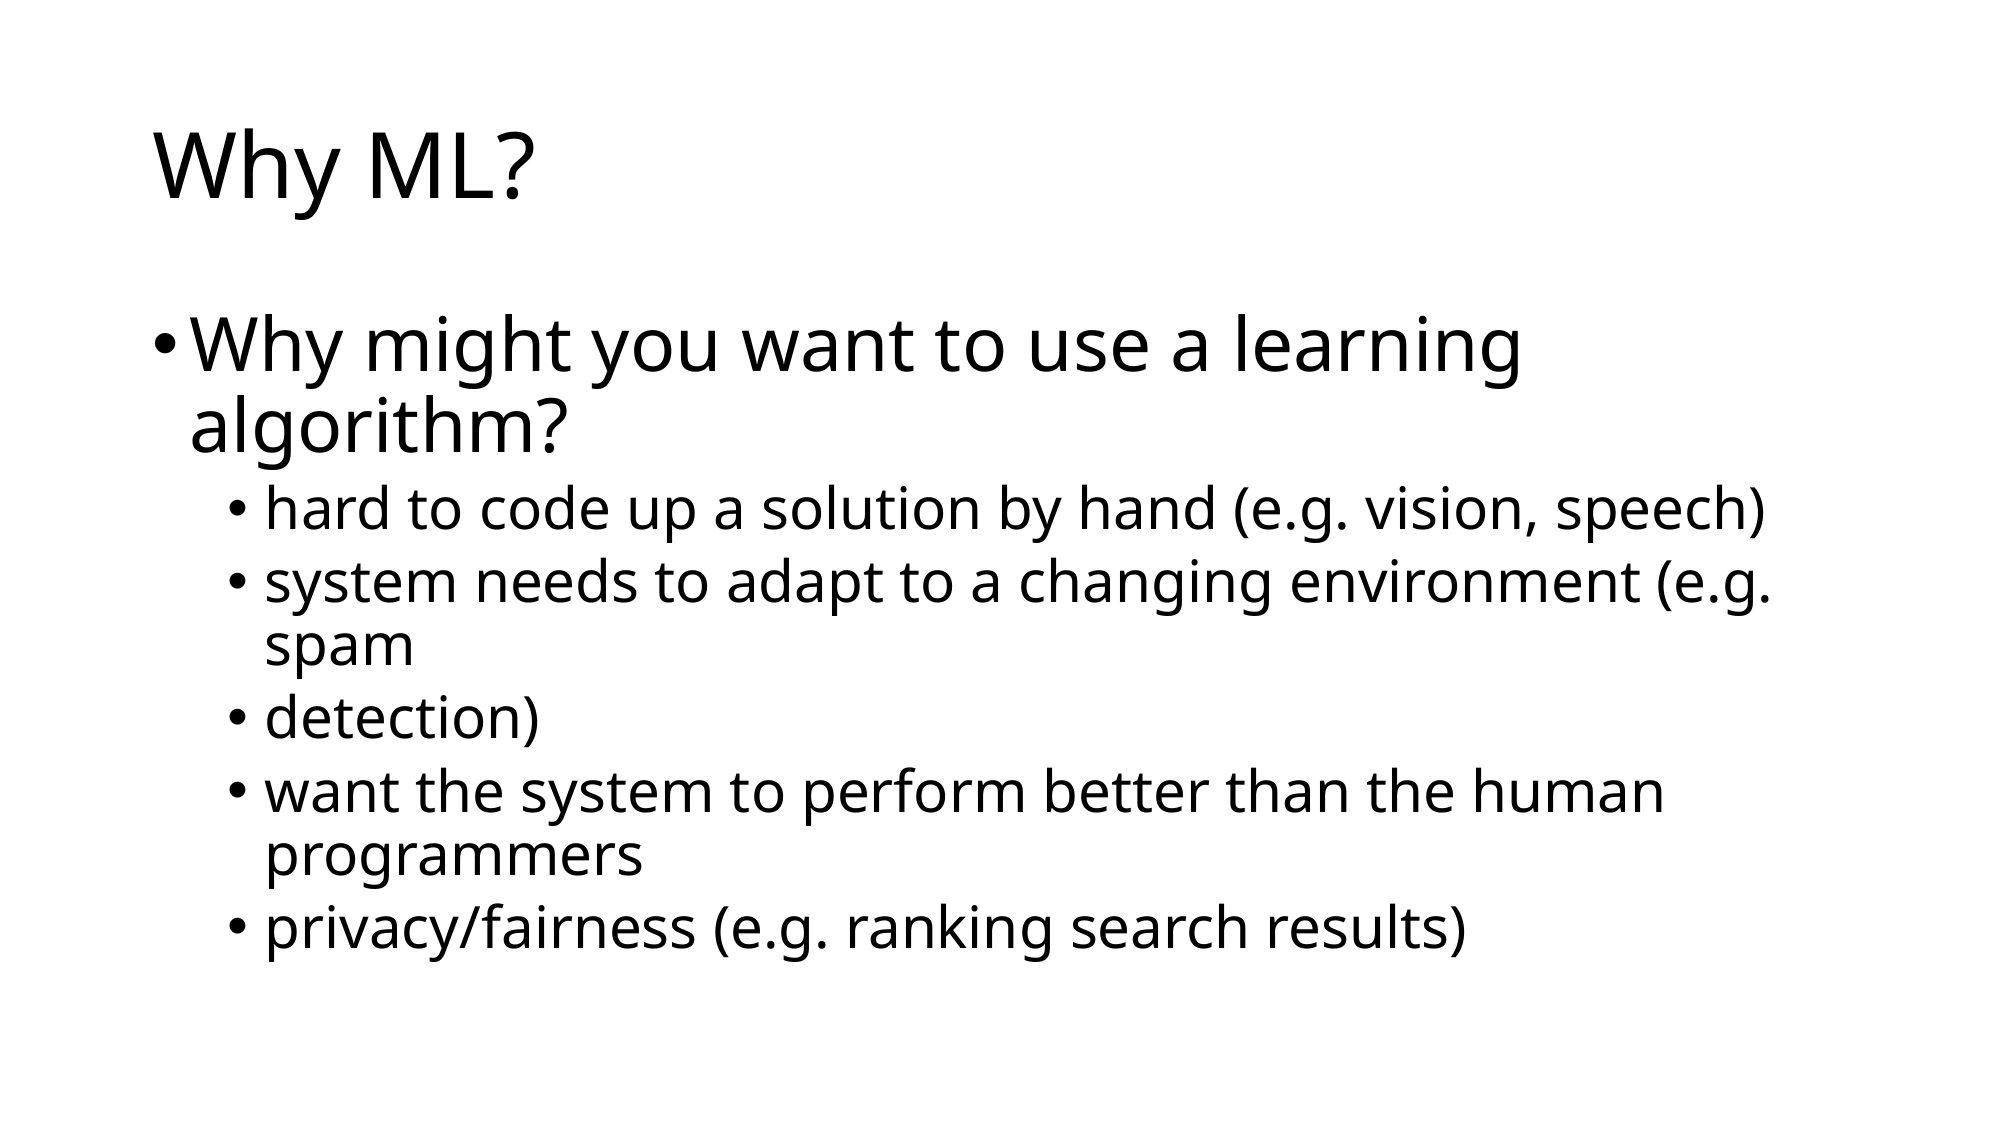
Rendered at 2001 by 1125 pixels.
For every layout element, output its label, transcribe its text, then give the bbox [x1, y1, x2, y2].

title Why ML? [137, 59, 1863, 278]
list Why might you want to use a learning algorithm? hard to code up a solution by hand (e.g. vision, speech) system needs to adapt to a changing environment (e.g. spam detection) want the system to perform better than the human programmers privacy/fairness (e.g. ranking search results) [137, 299, 1863, 1014]
